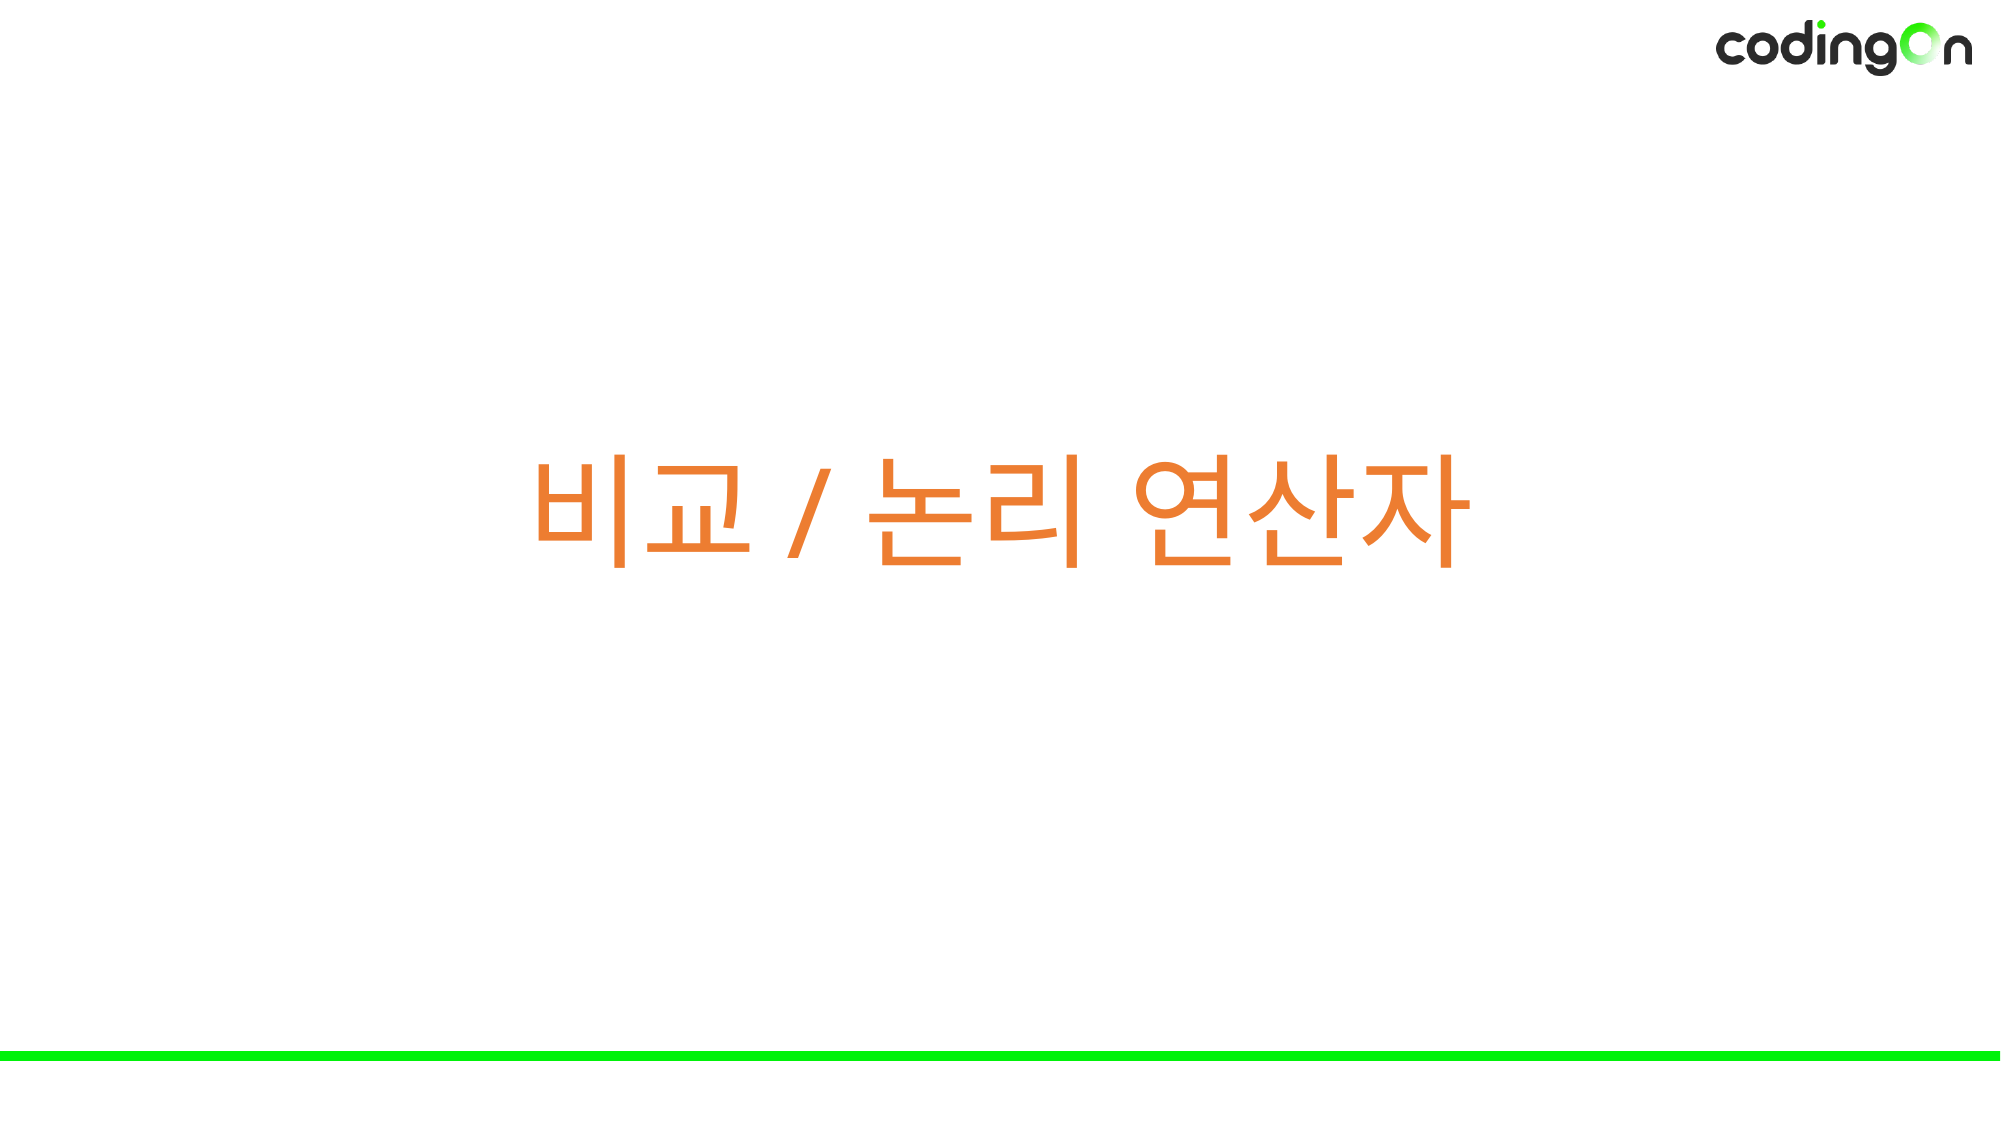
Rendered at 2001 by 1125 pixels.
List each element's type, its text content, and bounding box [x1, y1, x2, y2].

picture [1716, 20, 1972, 76]
text_box 비교/논리 연산자 [511, 426, 1489, 592]
